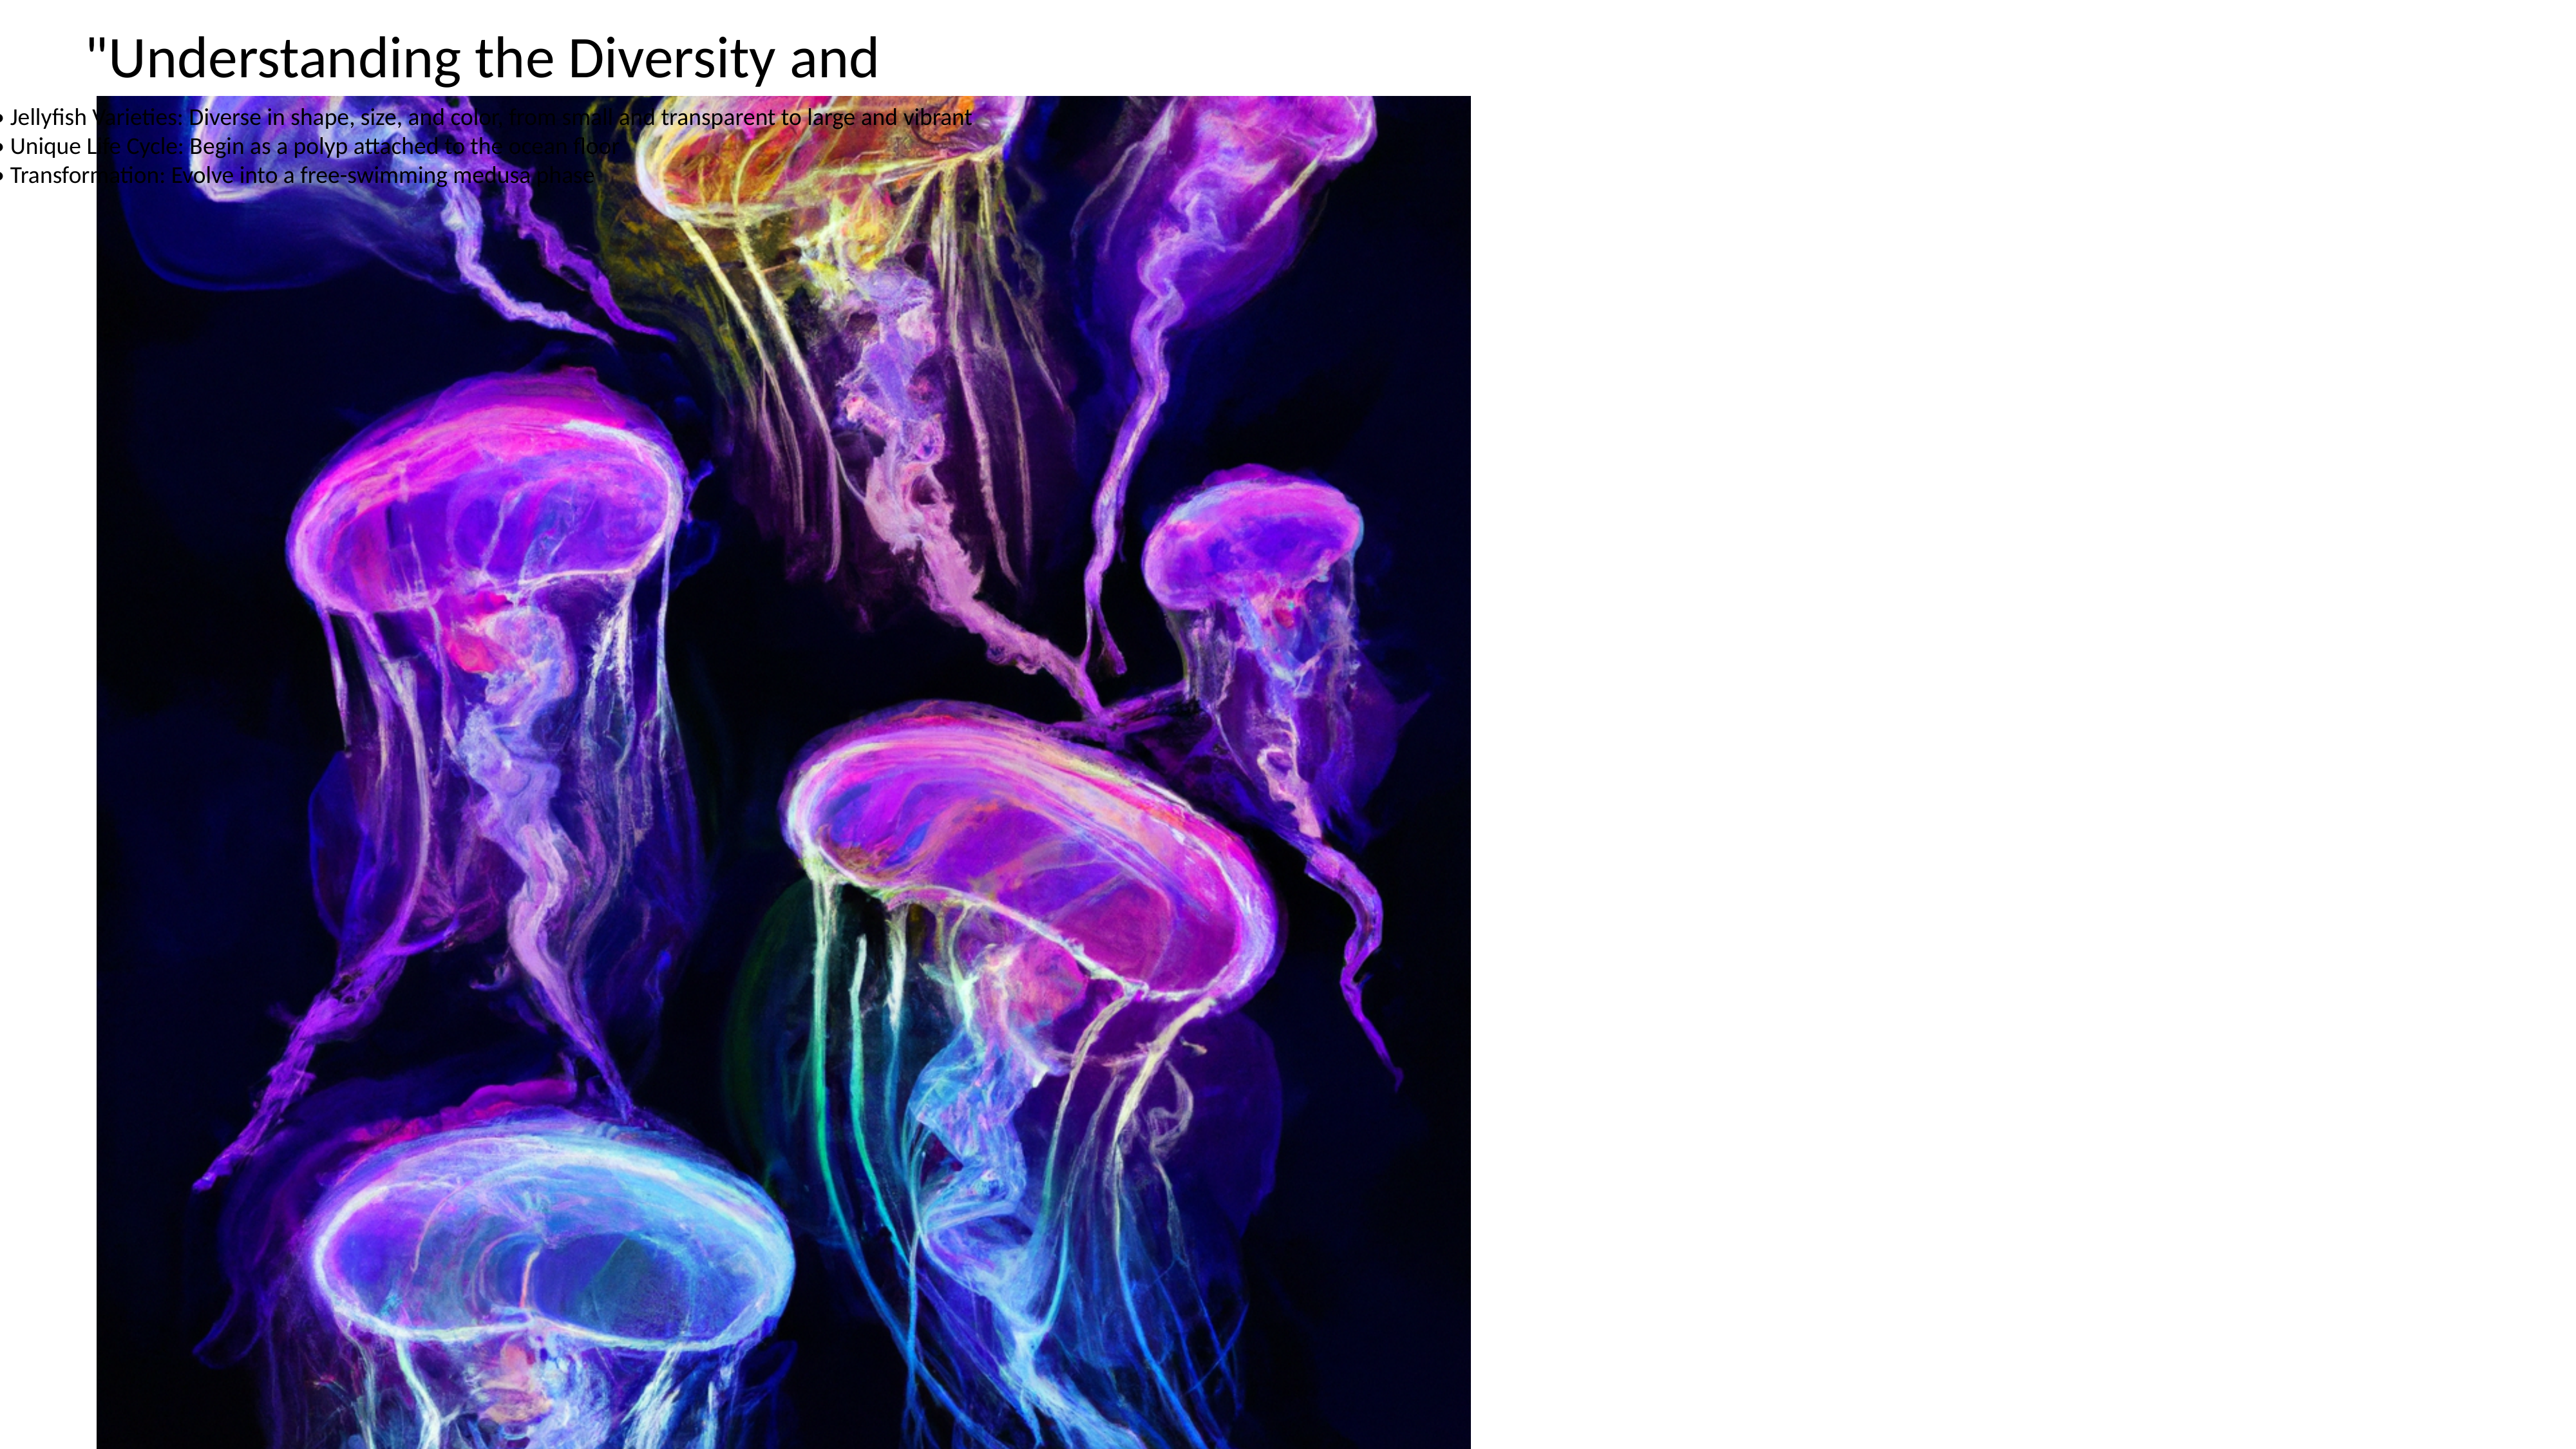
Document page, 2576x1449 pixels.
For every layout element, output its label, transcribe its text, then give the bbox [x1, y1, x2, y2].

title "Understanding the Diversity and Life Cycle of Jellyfish" [48, 29, 918, 96]
picture [96, 96, 1471, 1449]
text_box • Jellyfish Varieties: Diverse in shape, size, and color, from small and transparent to large and vibrant • Unique Life Cycle: Begin as a polyp attached to the ocean floor • Transformation: Evolve into a free-swimming medusa phase [0, 96, 94, 193]
